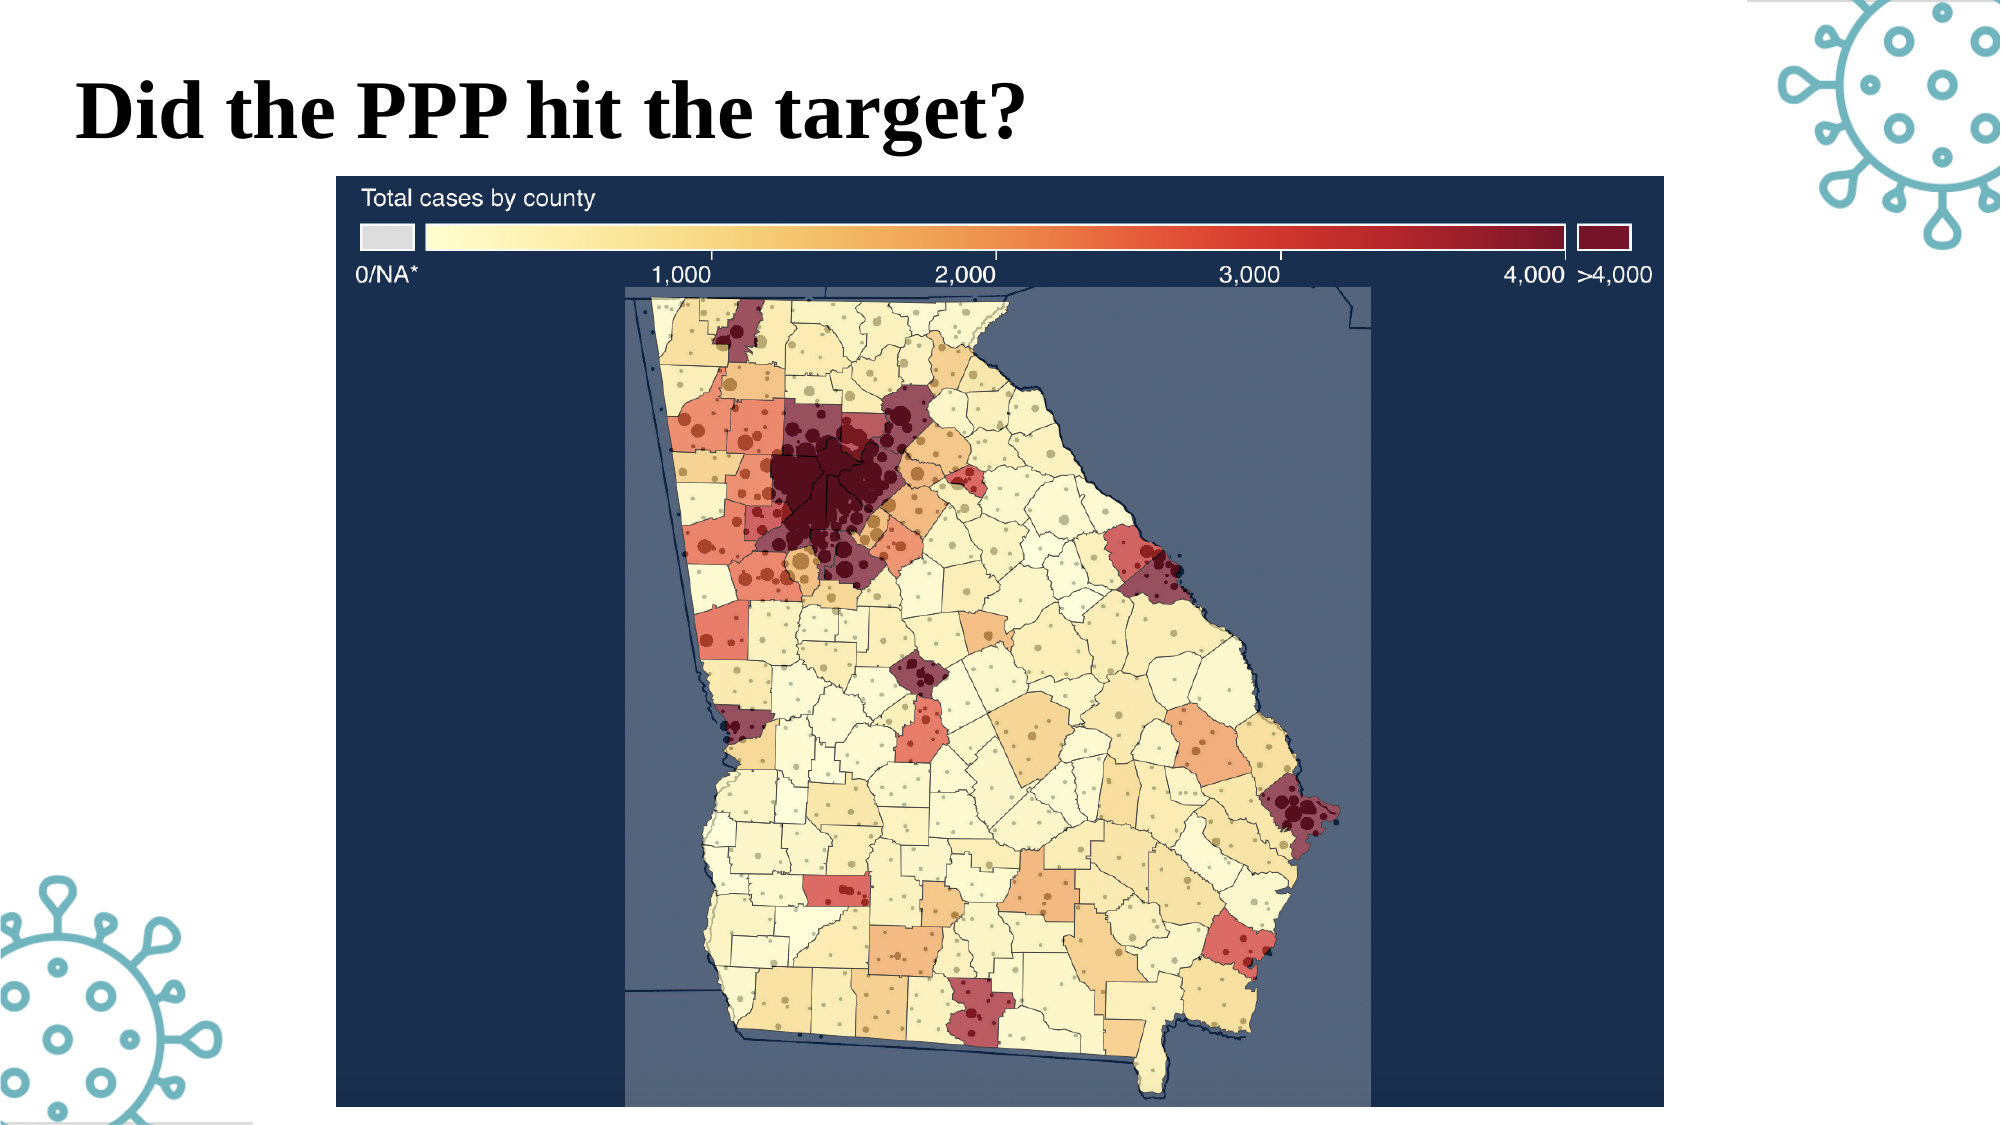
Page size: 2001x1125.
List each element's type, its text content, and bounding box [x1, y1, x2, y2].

picture [0, 868, 253, 1125]
text_box Did the PPP hit the target? [60, 47, 1066, 163]
picture [1747, 0, 2000, 257]
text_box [335, 176, 1665, 1107]
